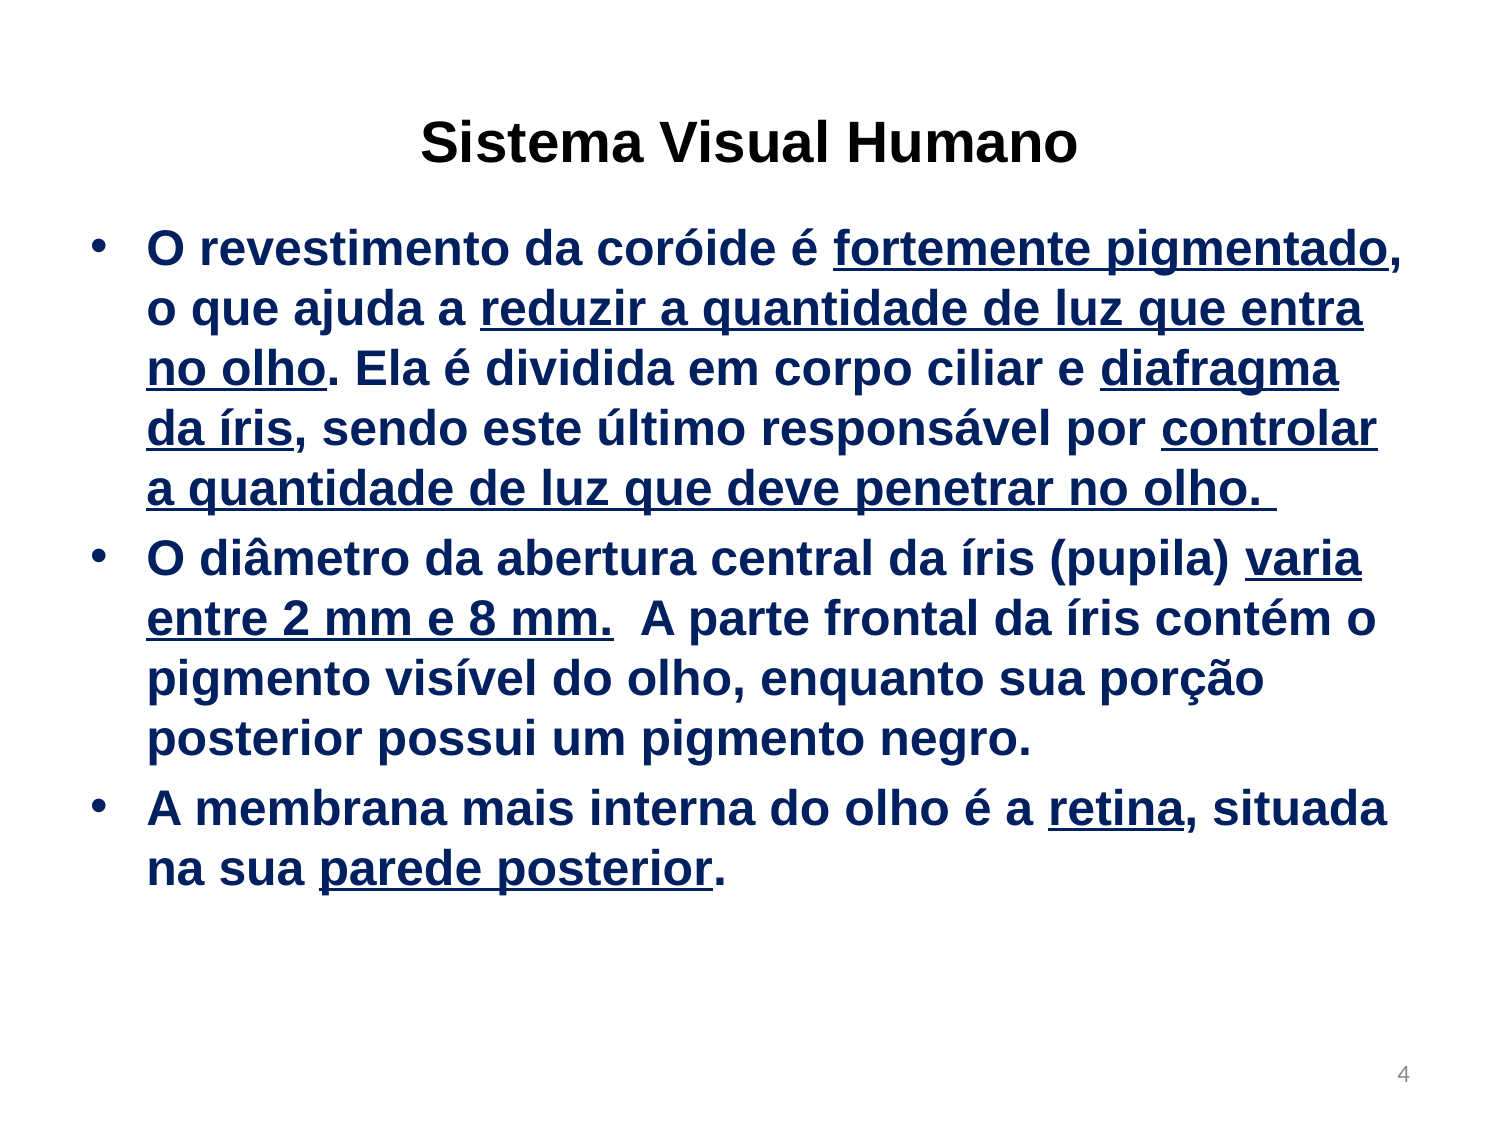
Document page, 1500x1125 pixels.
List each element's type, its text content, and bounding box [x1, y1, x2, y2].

slide_number 4 [1074, 1042, 1425, 1103]
list O revestimento da coróide é fortemente pigmentado, o que ajuda a reduzir a quantidade de luz que entra no olho. Ela é dividida em corpo ciliar e diafragma da íris, sendo este último responsável por controlar a quantidade de luz que deve penetrar no olho. O diâmetro da abertura central da íris (pupila) varia entre 2 mm e 8 mm. A parte frontal da íris contém o pigmento visível do olho, enquanto sua porção posterior possui um pigmento negro. A membrana mais interna do olho é a retina, situada na sua parede posterior. [75, 208, 1425, 951]
title Sistema Visual Humano [75, 45, 1425, 208]
